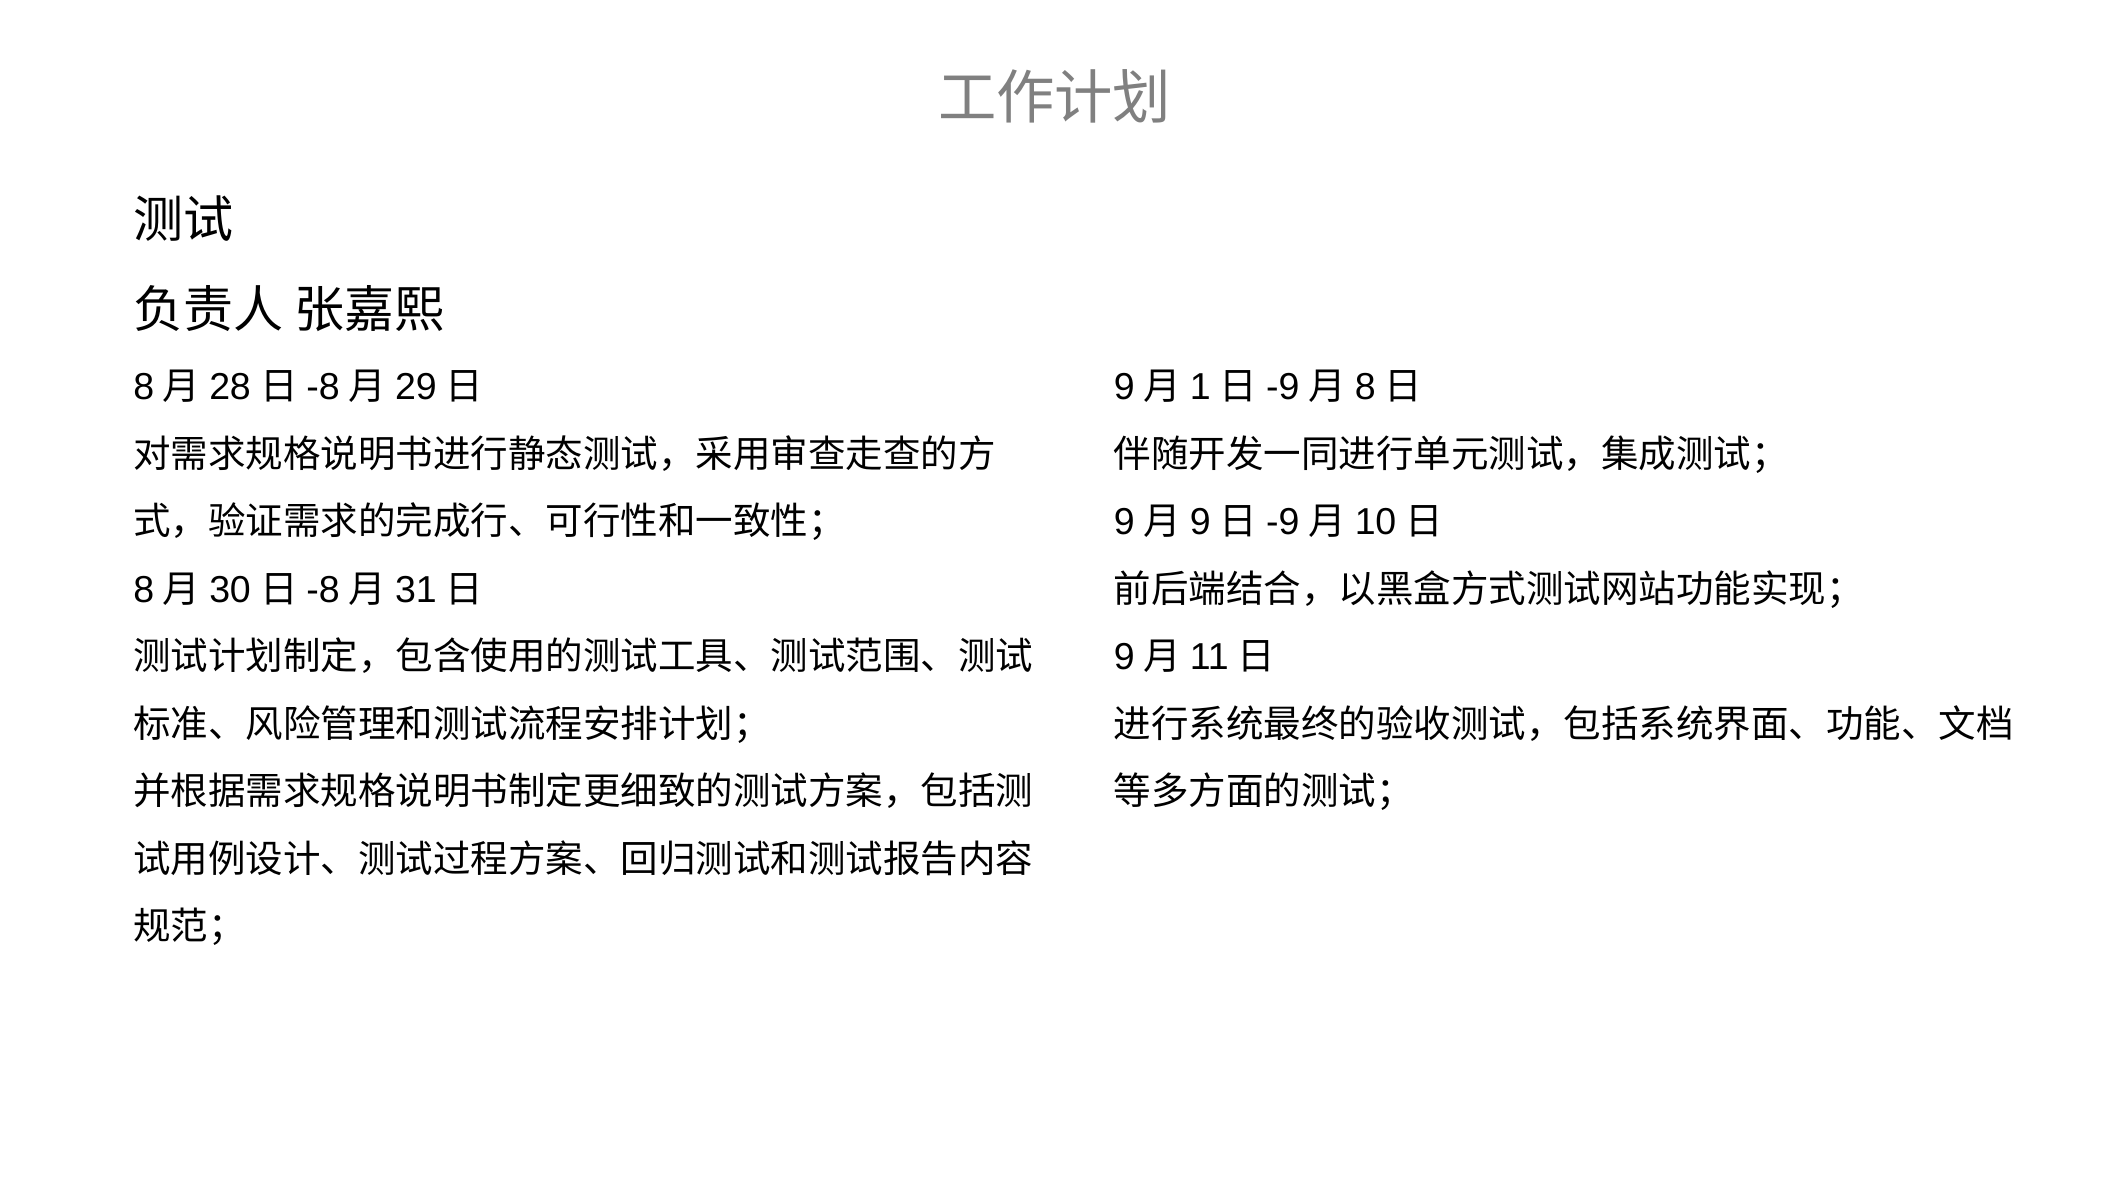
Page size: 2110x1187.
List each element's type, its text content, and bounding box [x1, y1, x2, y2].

text_box 8月28日-8月29日 对需求规格说明书进行静态测试，采用审查走查的方式，验证需求的完成行、可行性和一致性； 8月30日-8月31日 测试计划制定，包含使用的测试工具、测试范围、测试标准、风险管理和测试流程安排计划； 并根据需求规格说明书制定更细致的测试方案，包括测试用例设计、测试过程方案、回归测试和测试报告内容规范； [133, 339, 1043, 948]
text_box 工作计划 [865, 60, 1245, 131]
text_box 测试 负责人 张嘉熙 [133, 157, 961, 338]
text_box 9月1日-9月8日 伴随开发一同进行单元测试，集成测试； 9月9日-9月10日 前后端结合，以黑盒方式测试网站功能实现； 9月11日 进行系统最终的验收测试，包括系统界面、功能、文档等多方面的测试； [1113, 339, 2024, 813]
